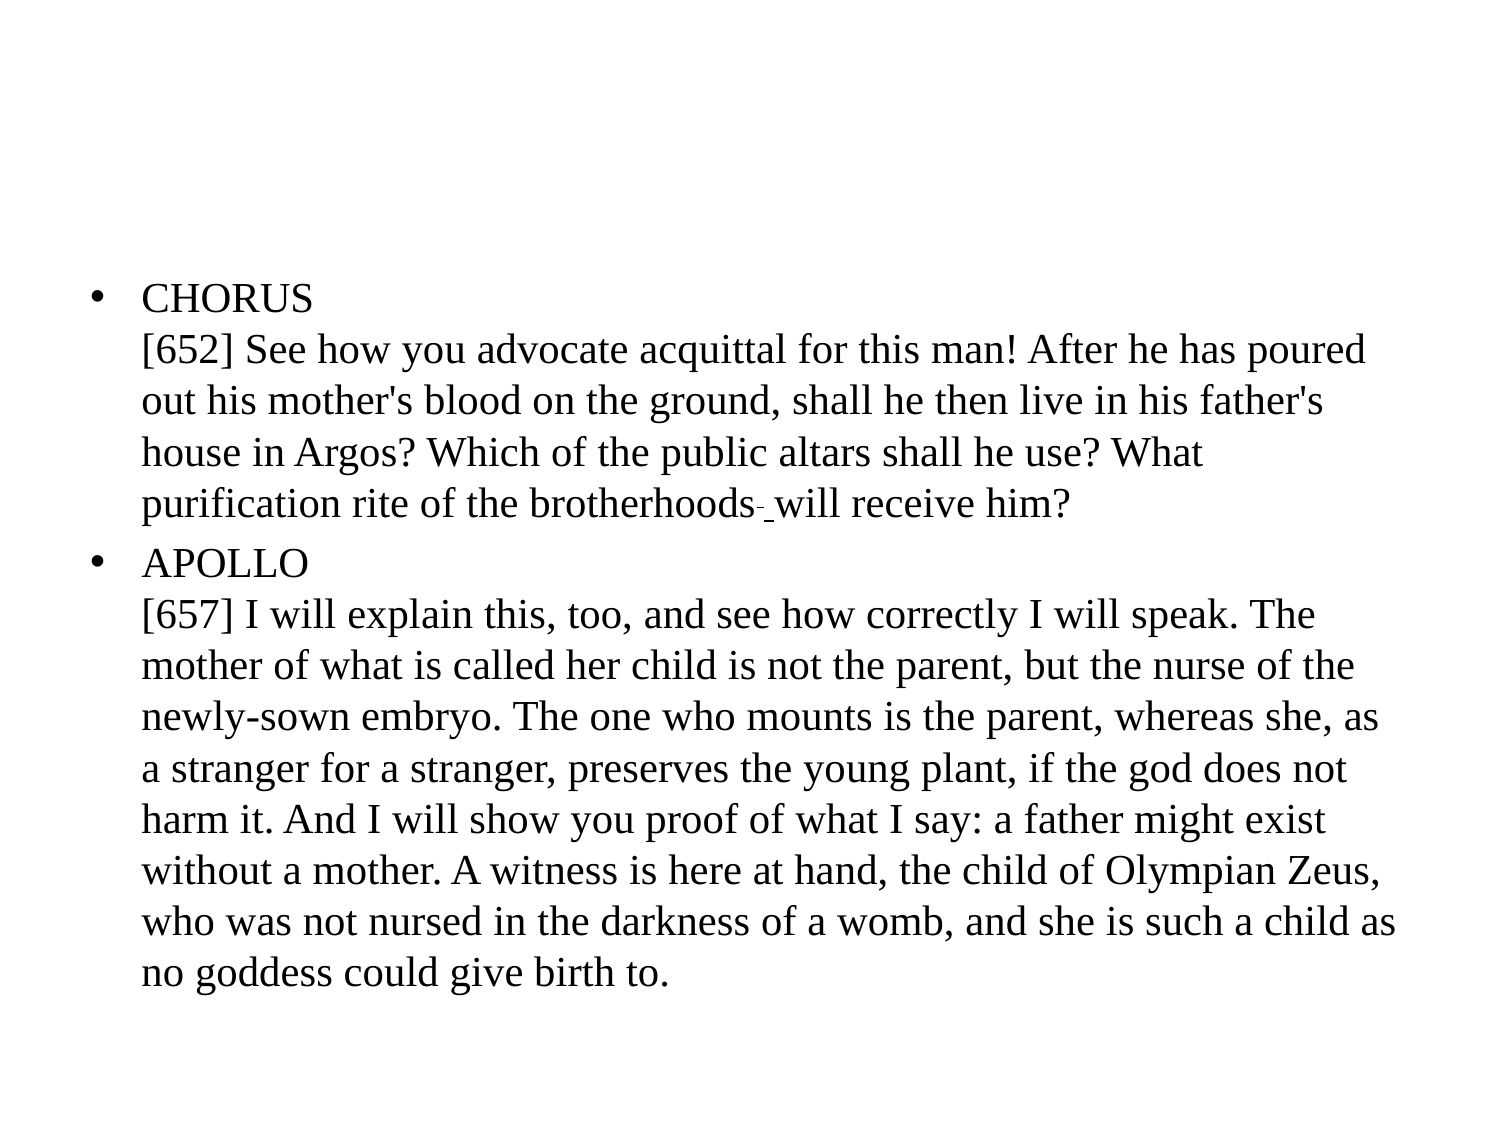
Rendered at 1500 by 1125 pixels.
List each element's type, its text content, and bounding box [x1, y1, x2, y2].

list CHORUS [652] See how you advocate acquittal for this man! After he has poured out his mother's blood on the ground, shall he then live in his father's house in Argos? Which of the public altars shall he use? What purification rite of the brotherhoods will receive him? APOLLO [657] I will explain this, too, and see how correctly I will speak. The mother of what is called her child is not the parent, but the nurse of the newly-sown embryo. The one who mounts is the parent, whereas she, as a stranger for a stranger, preserves the young plant, if the god does not harm it. And I will show you proof of what I say: a father might exist without a mother. A witness is here at hand, the child of Olympian Zeus, who was not nursed in the darkness of a womb, and she is such a child as no goddess could give birth to. [75, 262, 1425, 1005]
